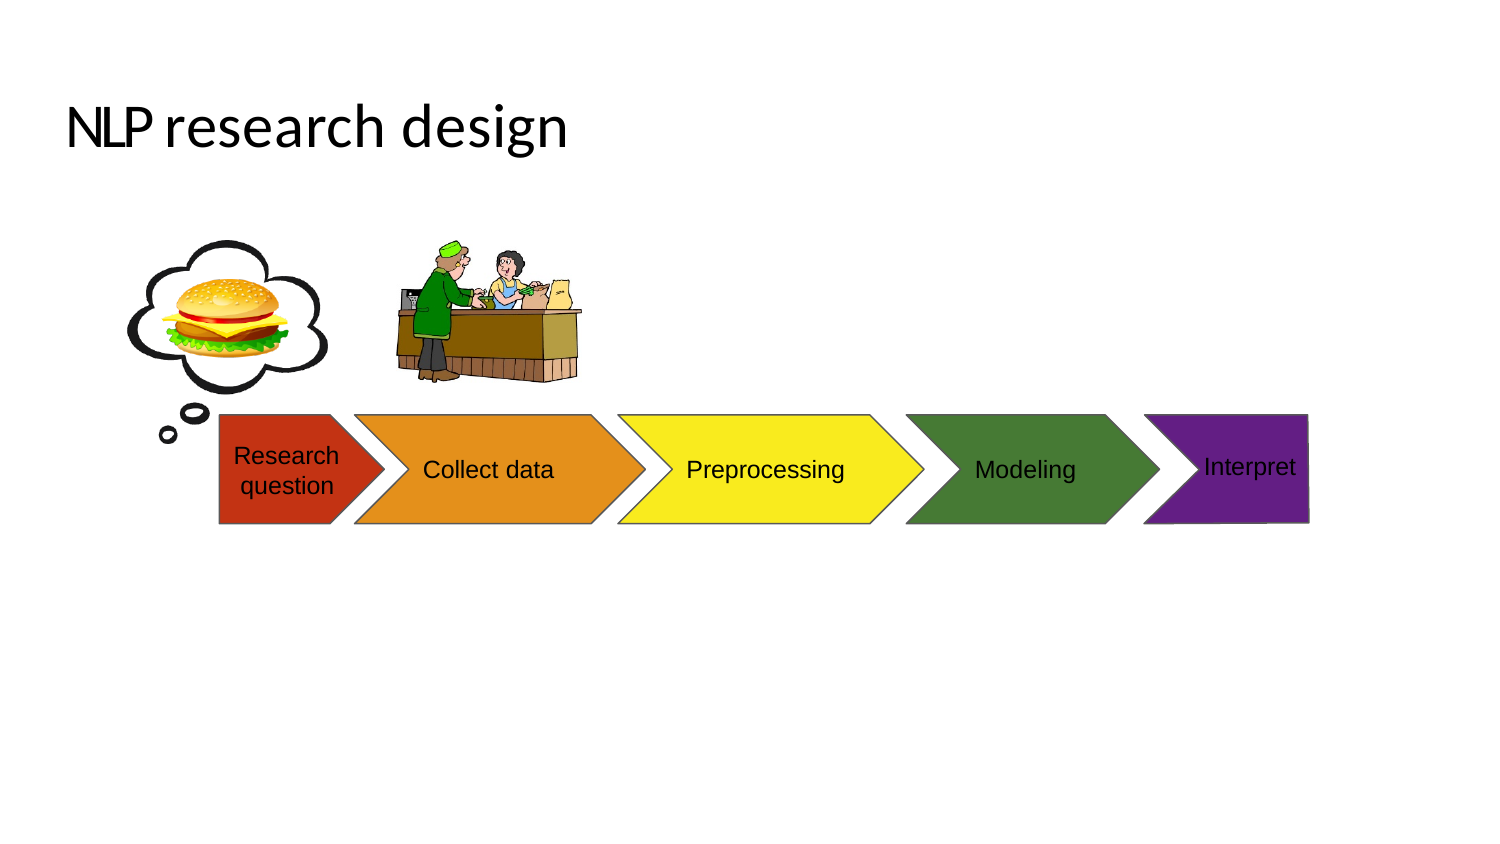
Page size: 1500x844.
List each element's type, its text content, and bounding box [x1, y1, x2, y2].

text_box Preprocessing [684, 451, 848, 484]
text_box Research question [231, 436, 343, 500]
picture [126, 239, 329, 445]
text_box [219, 417, 385, 524]
text_box Interpret [1201, 448, 1299, 481]
picture [396, 240, 582, 383]
text_box [617, 414, 925, 524]
text_box [1144, 414, 1309, 524]
text_box Collect data [420, 451, 558, 484]
title NLP research design [63, 82, 600, 226]
text_box [354, 414, 646, 524]
text_box [906, 414, 1160, 524]
text_box Modeling [972, 451, 1079, 484]
